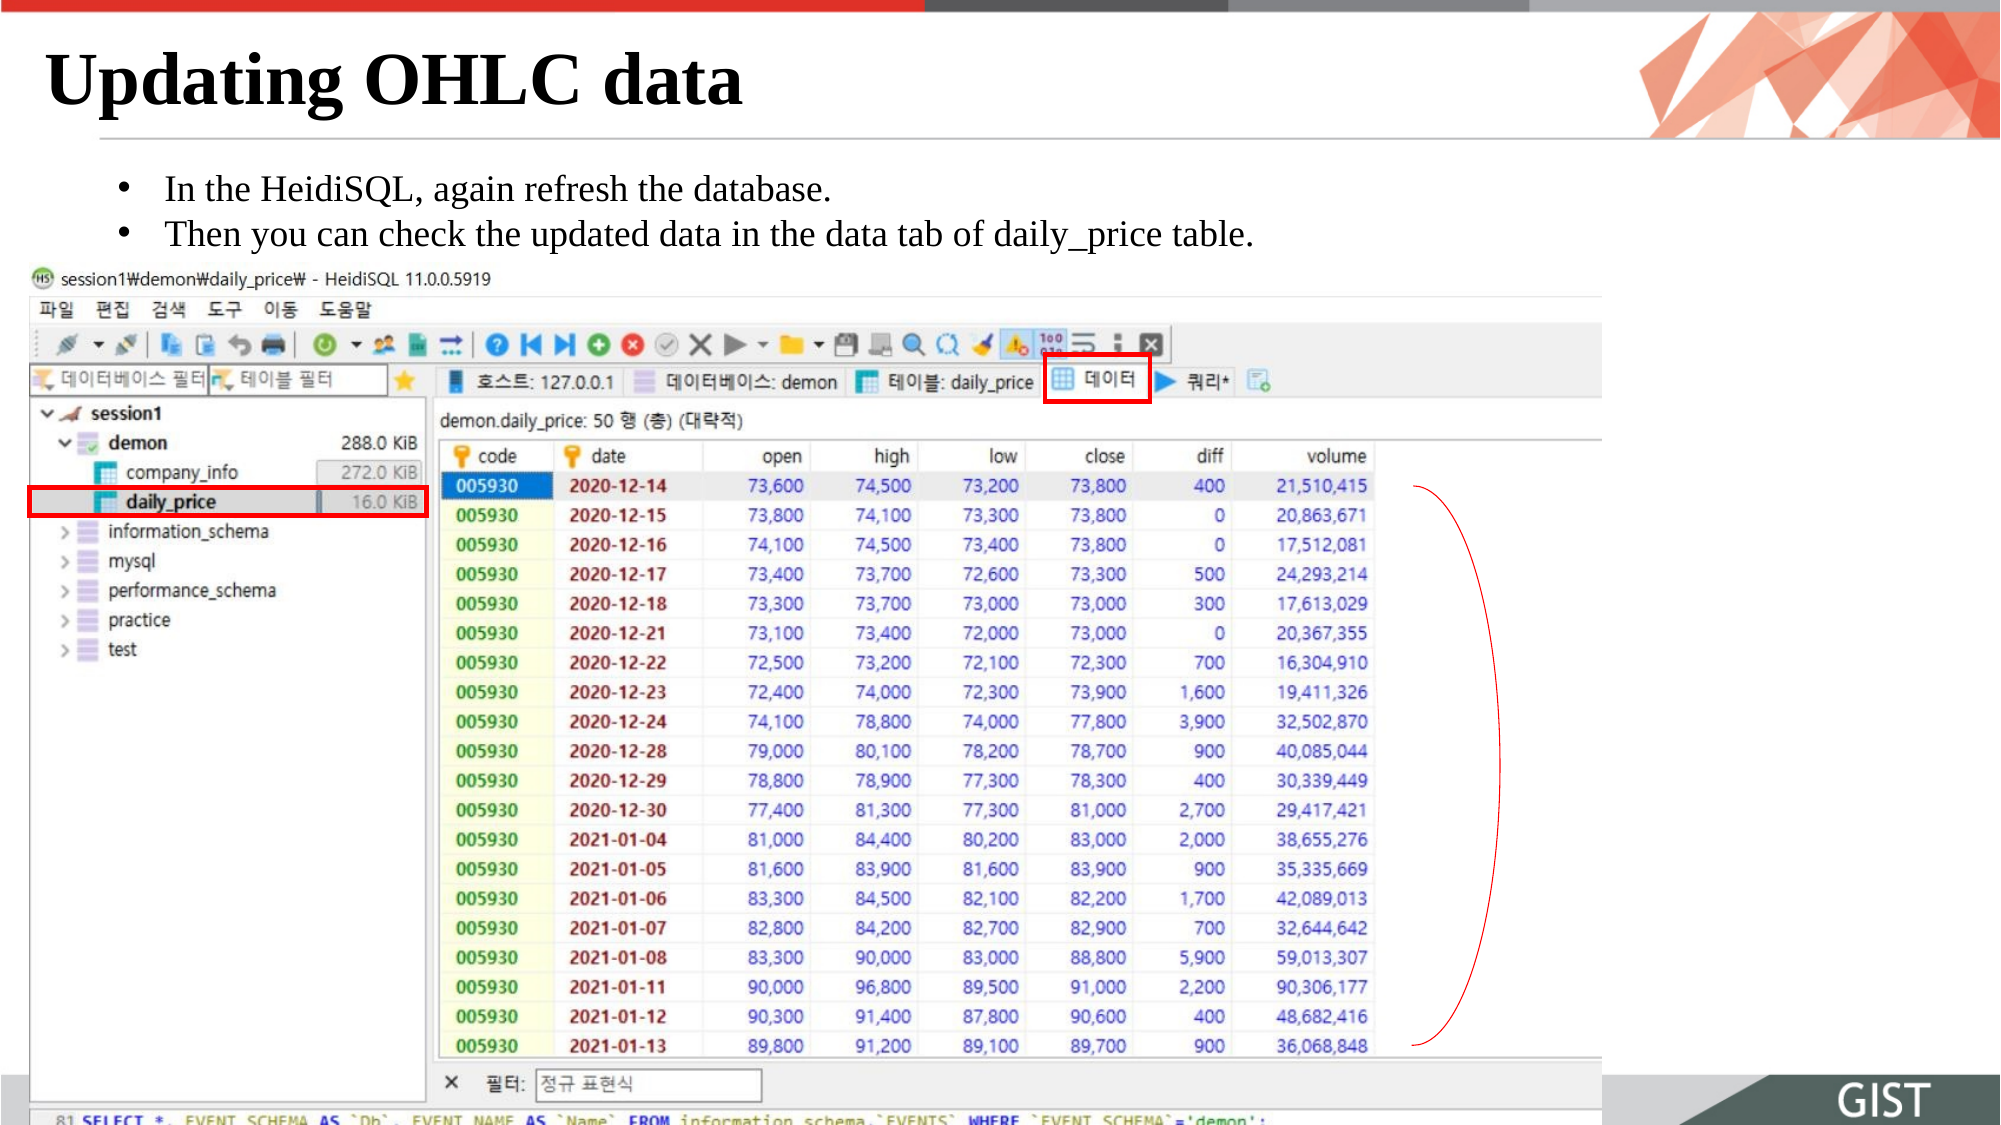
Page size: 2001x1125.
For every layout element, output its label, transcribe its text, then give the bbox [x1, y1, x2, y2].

title Updating OHLC data [29, 21, 1971, 139]
picture [0, 0, 2000, 1125]
text_box In the HeidiSQL, again refresh the database. Then you can check the updated data in the data tab of daily_price table. [102, 156, 1943, 262]
